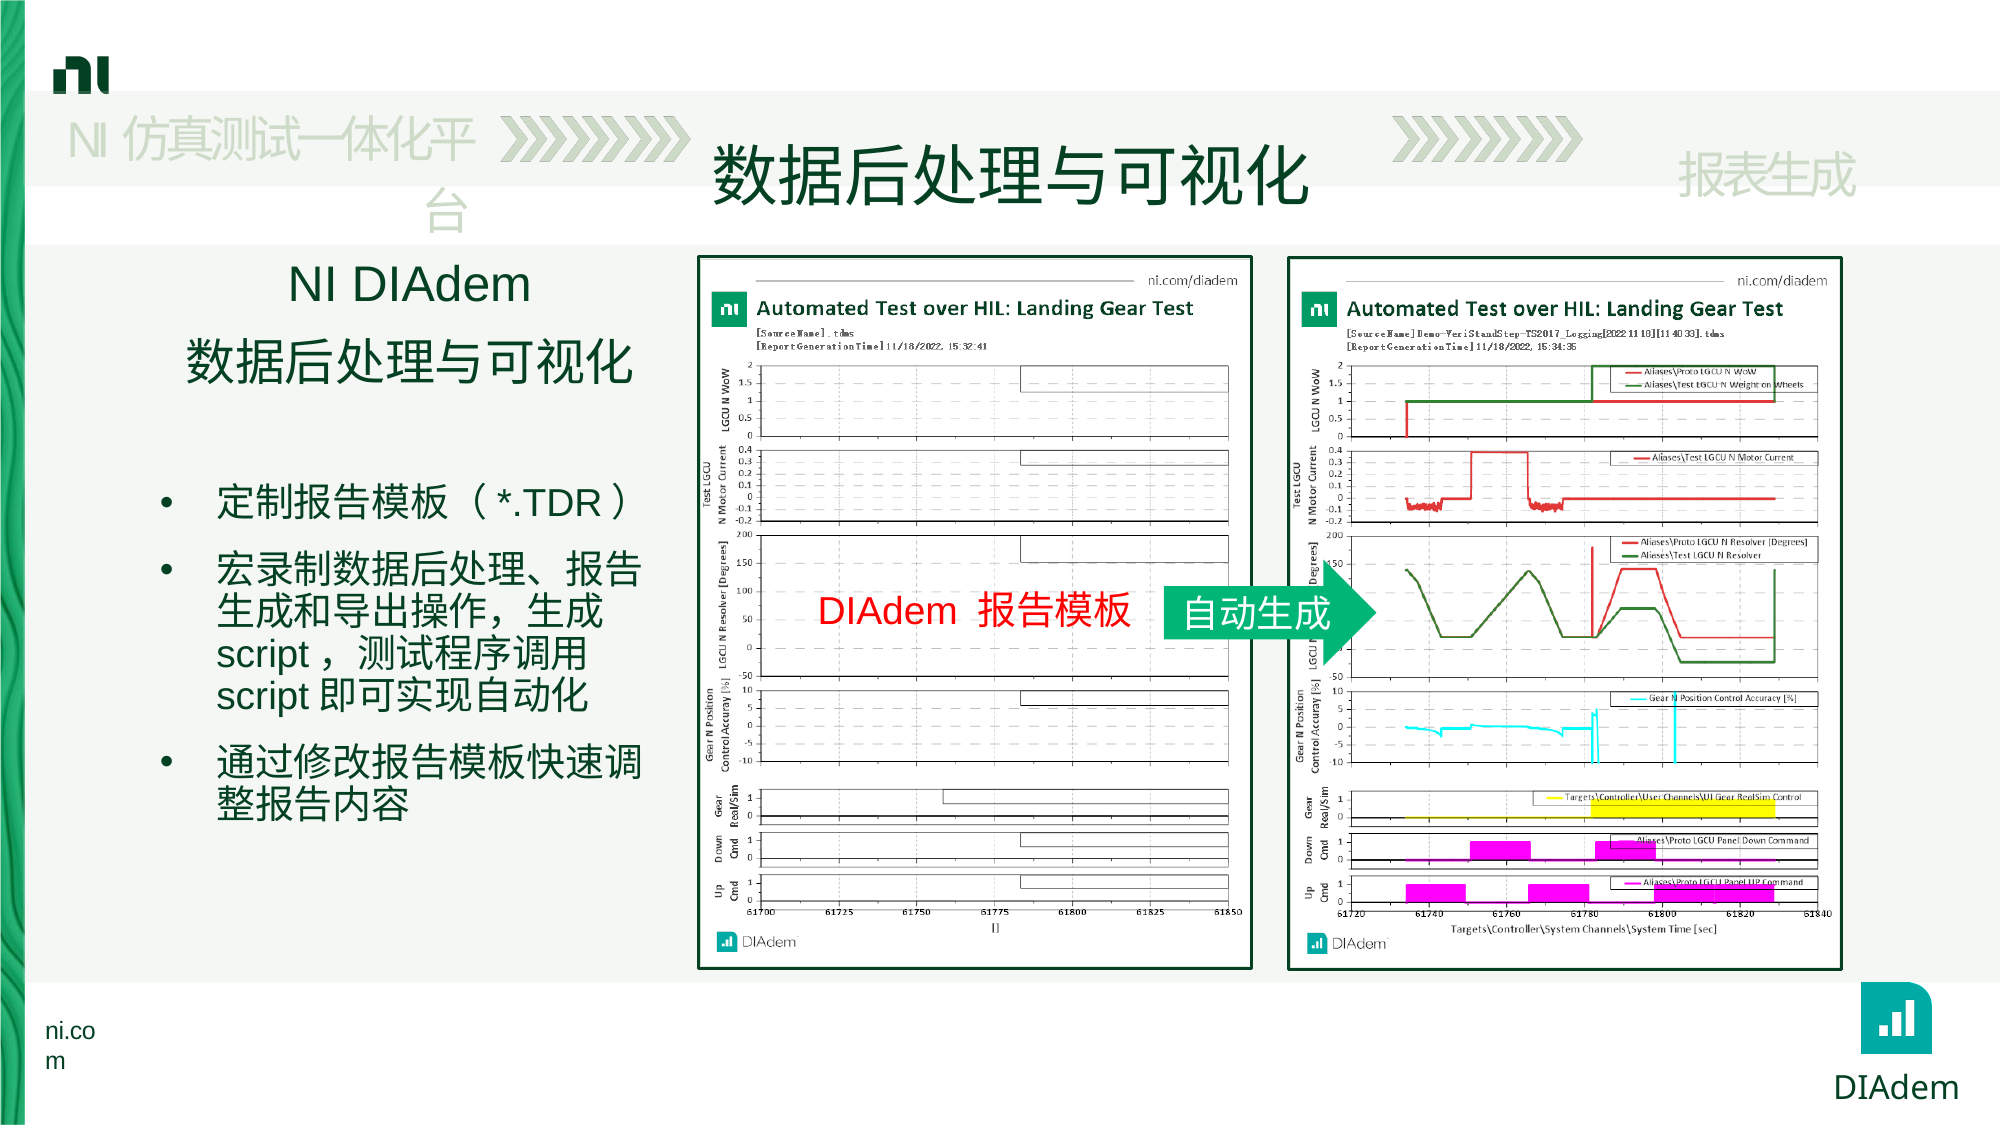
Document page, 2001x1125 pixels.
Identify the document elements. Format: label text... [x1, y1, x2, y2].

picture [699, 258, 1251, 968]
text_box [494, 100, 696, 178]
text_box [1386, 100, 1588, 178]
table_header 数据后处理与可视化 [486, 92, 1536, 252]
picture [1290, 259, 1840, 969]
table_header NI仿真测试一体化平台 [23, 92, 486, 252]
text_box DIAdem [1833, 1058, 1961, 1114]
text_box 自动生成 [1251, 585, 1290, 641]
list NI DIAdem 数据后处理与可视化 定制报告模板（*.TDR） 宏录制数据后处理、报告生成和导出操作，生成script，测试程序调用script即可实现自动化 通过修改报告模板快速调整报告内容 [159, 258, 660, 897]
text_box [22, 244, 2000, 984]
picture [1, 1, 24, 1124]
picture [1861, 982, 1932, 1054]
table_header 报表生成 [1536, 92, 2000, 252]
